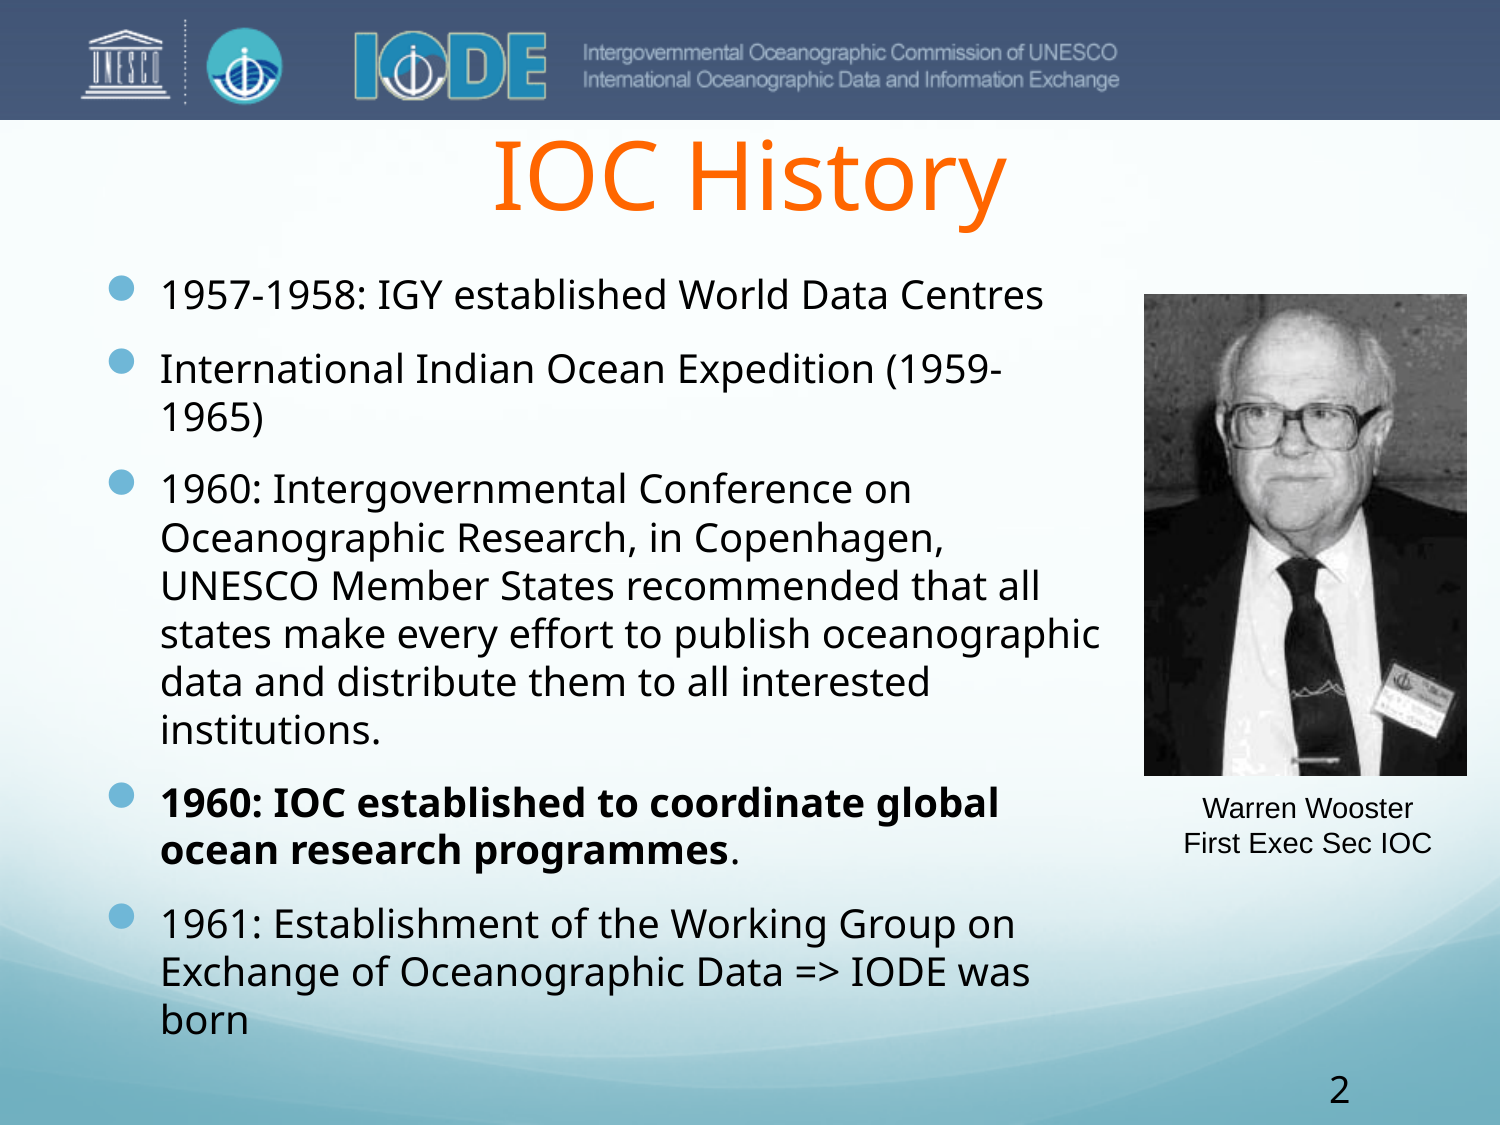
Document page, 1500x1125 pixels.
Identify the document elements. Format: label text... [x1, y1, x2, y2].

text_box 2 [1314, 1058, 1500, 1125]
title IOC History [90, 119, 1410, 237]
text_box Warren Wooster First Exec Sec IOC [1168, 792, 1448, 867]
picture [1143, 294, 1467, 777]
list 1957-1958: IGY established World Data Centres International Indian Ocean Expedition (1959-1965) 1960: Intergovernmental Conference on Oceanographic Research, in Copenhagen, UNESCO Member States recommended that all states make every effort to publish oceanographic data and distribute them to all interested institutions. 1960: IOC established to coordinate global ocean research programmes. 1961: Establishment of the Working Group on Exchange of Oceanographic Data => IODE was born [90, 262, 1121, 1059]
picture [0, 0, 1500, 120]
